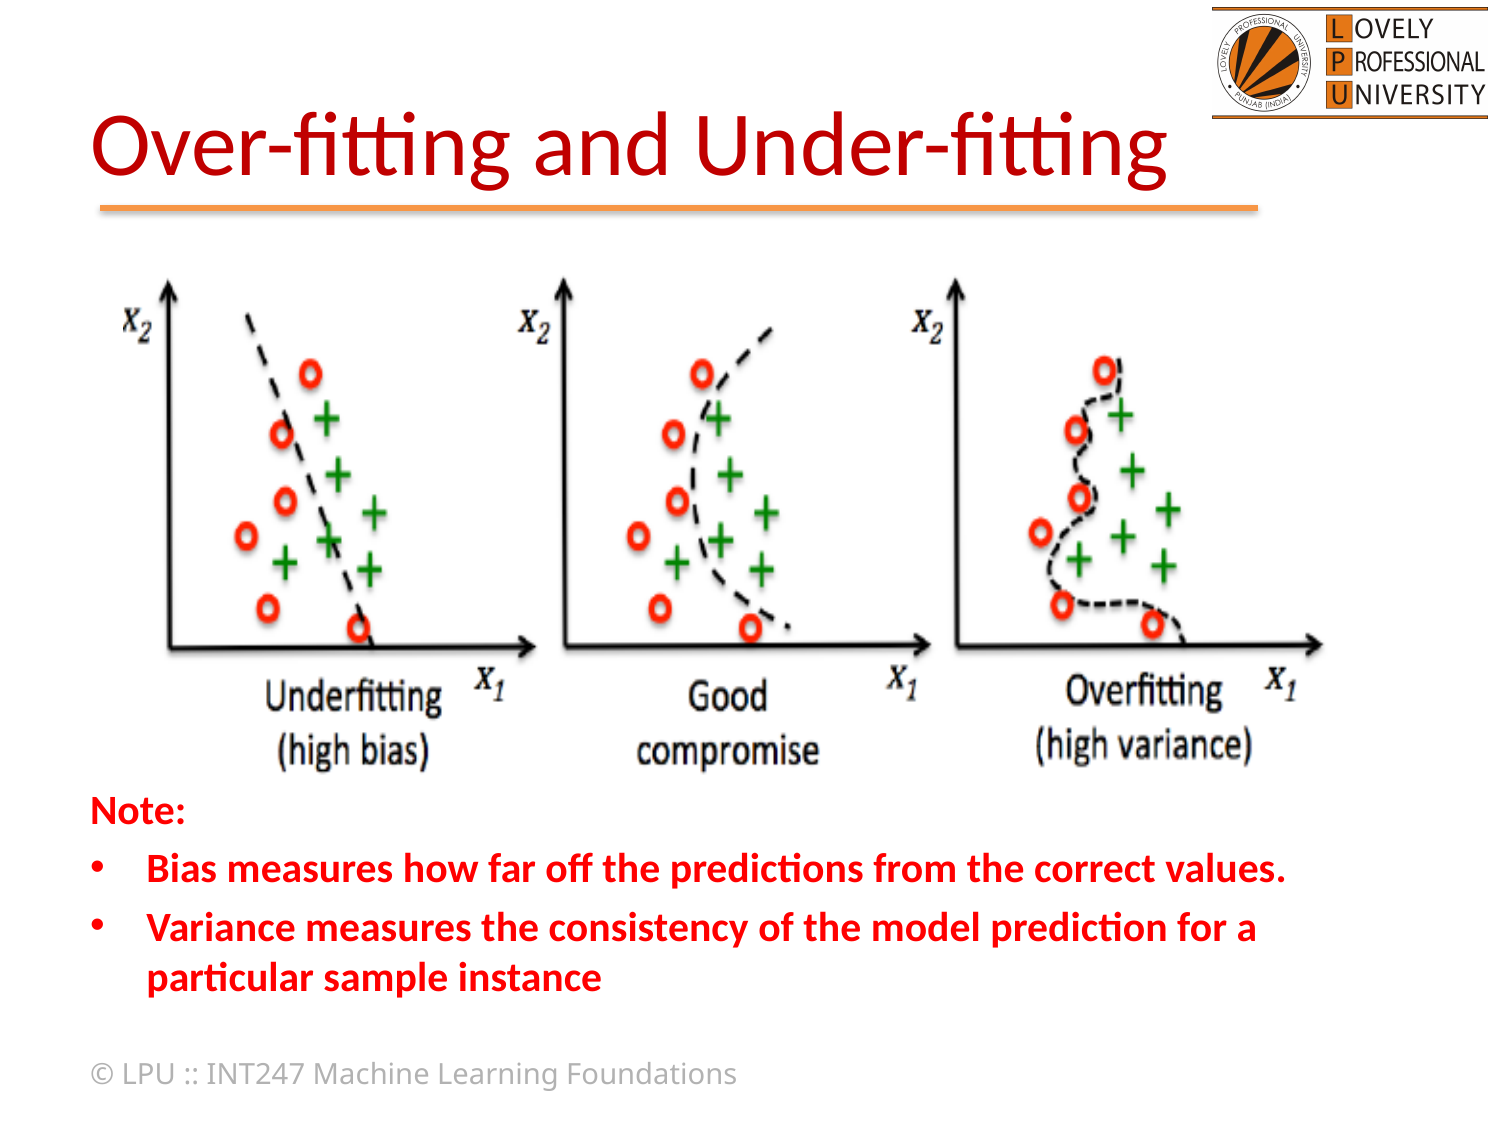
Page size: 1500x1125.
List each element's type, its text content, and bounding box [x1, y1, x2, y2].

title Over-fitting and Under-fitting [75, 45, 1425, 233]
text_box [1212, 7, 1488, 119]
list Note: Bias measures how far off the predictions from the correct values. Variance measures the consistency of the model prediction for a particular sample instance [75, 775, 1388, 1000]
picture [123, 266, 1329, 788]
